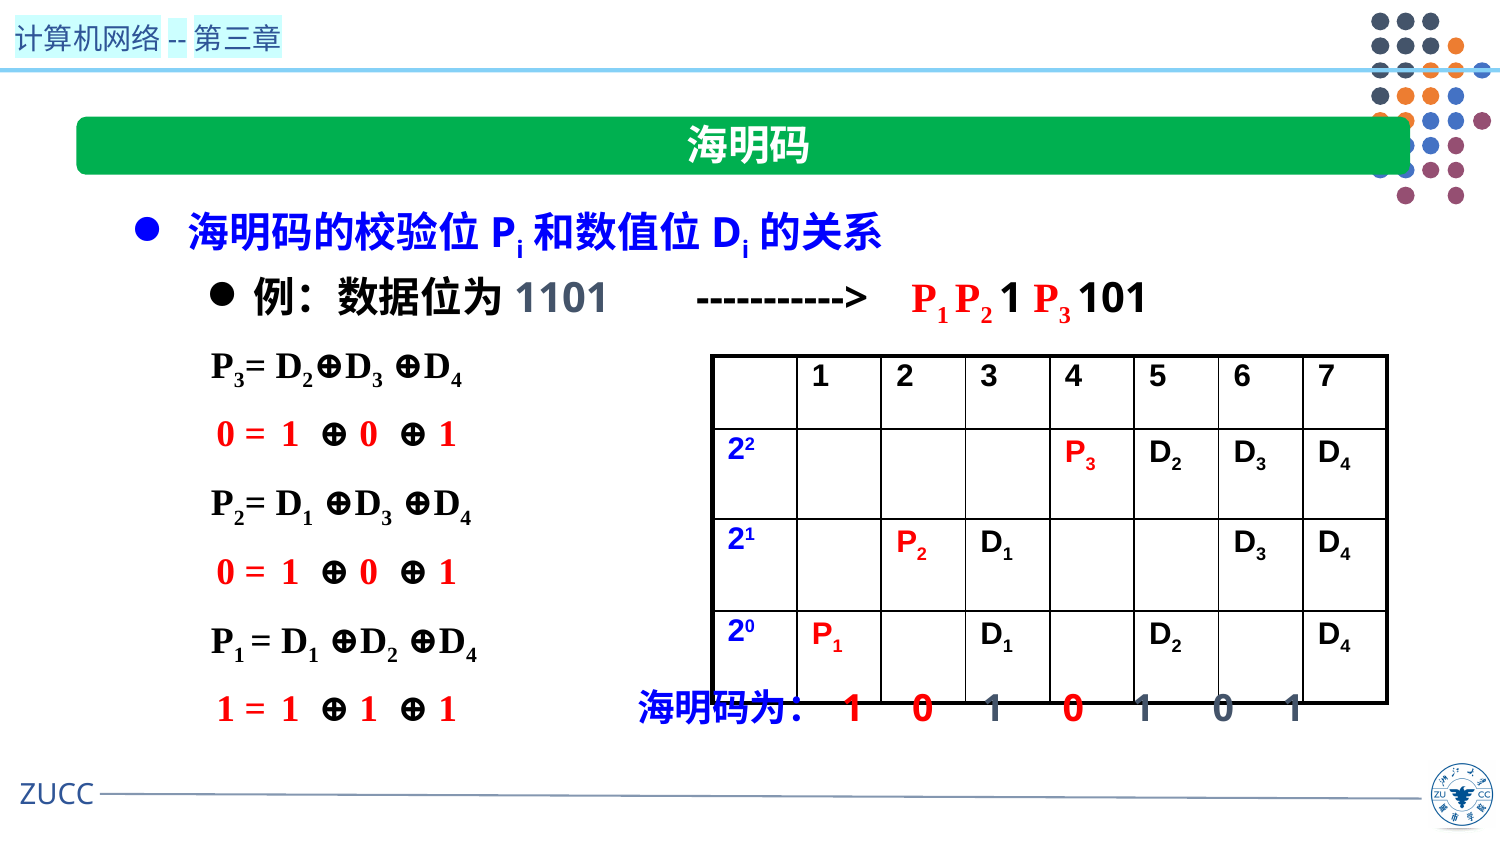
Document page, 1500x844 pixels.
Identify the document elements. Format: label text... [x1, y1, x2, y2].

text_box 海明码 [671, 111, 827, 176]
text_box [76, 116, 671, 175]
text_box P3= D2⊕D3 ⊕D4 0 = 1 ⊕ 0 ⊕ 1 P2= D1 ⊕D3 ⊕D4 0 = 1 ⊕ 0 ⊕ 1 P1 = D1 ⊕D2 ⊕D4 1 = 1 ⊕ 1 ⊕ 1 海明码为： 1 0 1 0 1 0 1 [120, 328, 1484, 744]
list 海明码的校验位Pi和数值位Di的关系 例：数据位为1101 -----------> P1 P2 1 P3 101 [116, 198, 1375, 769]
picture [1415, 750, 1500, 837]
text_box [827, 116, 1411, 175]
